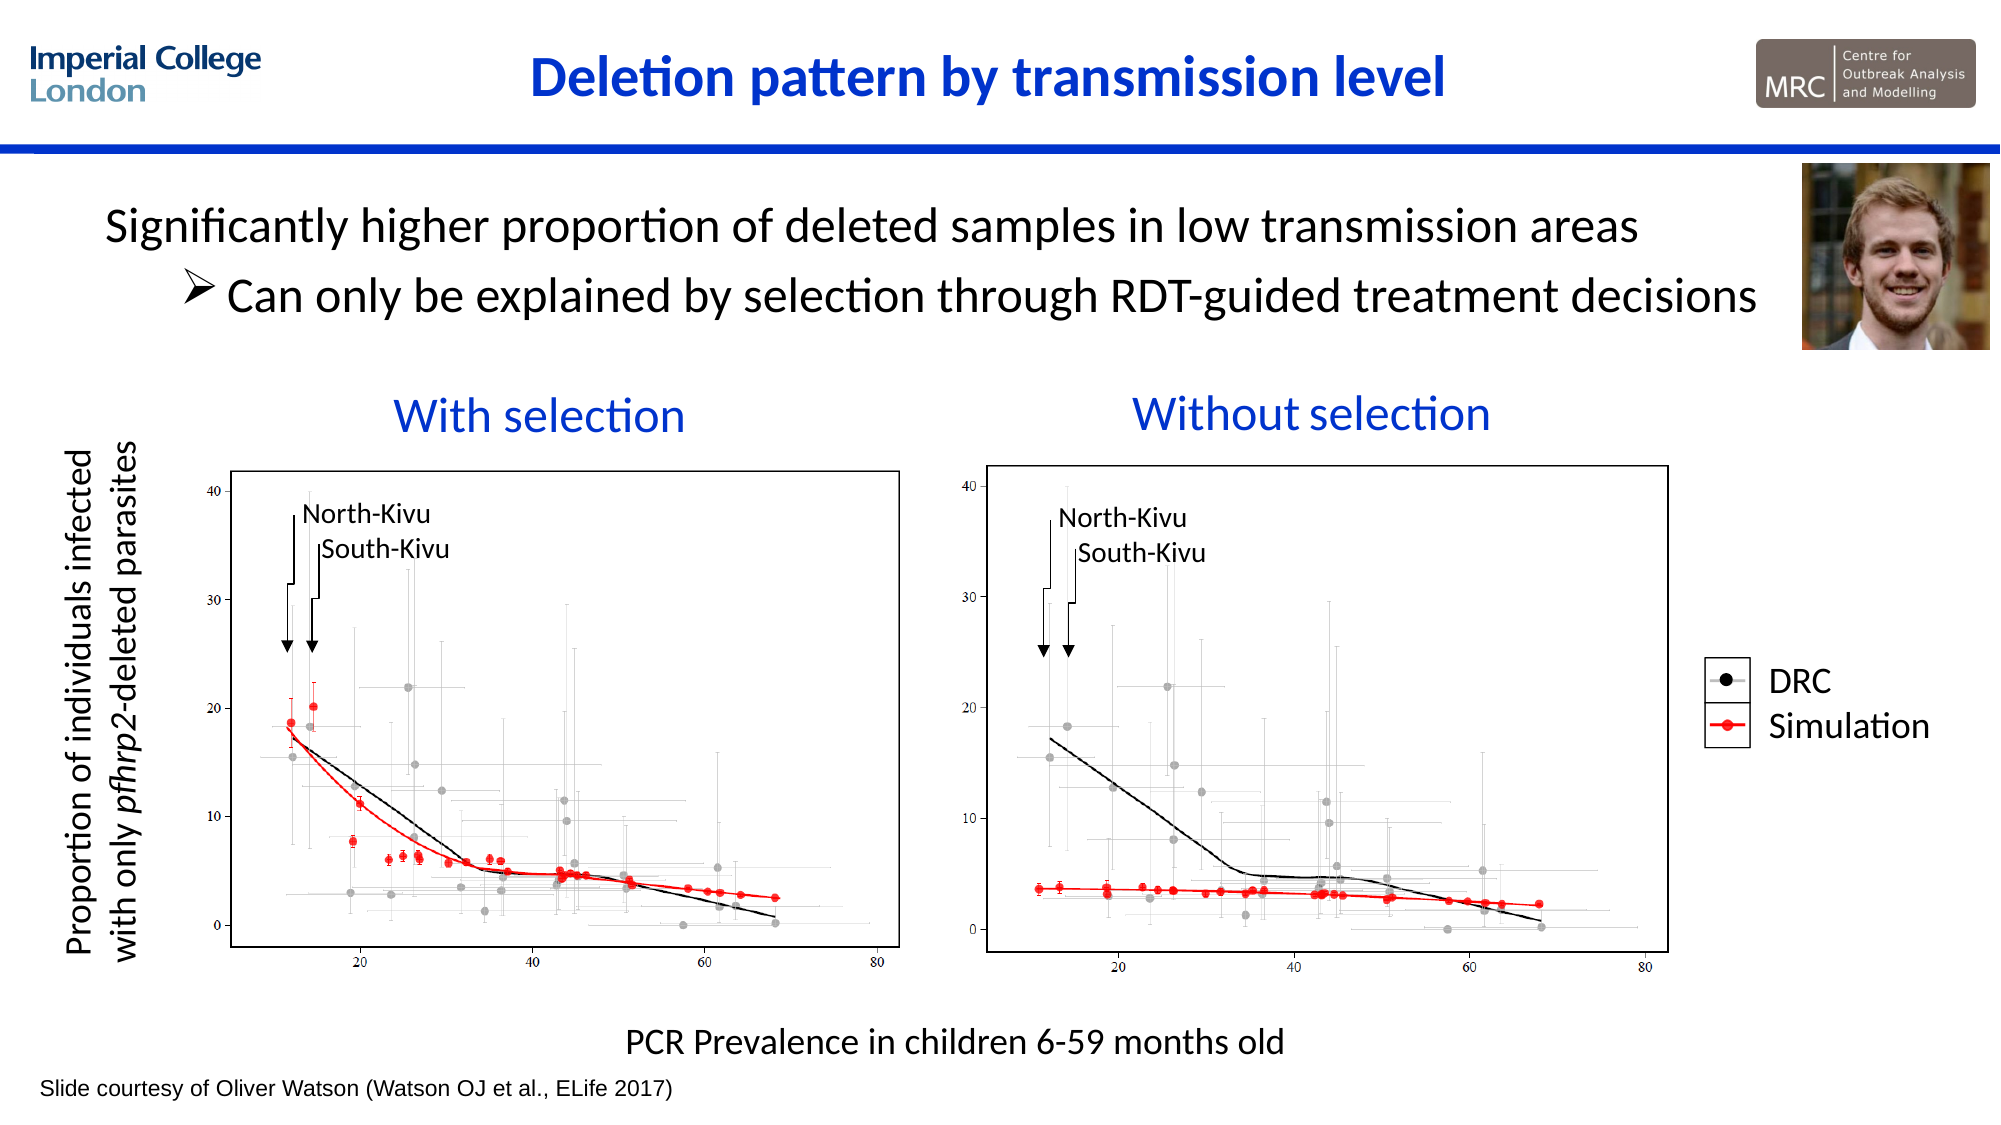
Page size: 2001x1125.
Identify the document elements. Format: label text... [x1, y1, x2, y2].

text_box With selection [378, 374, 730, 450]
picture [194, 456, 912, 972]
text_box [1697, 642, 1957, 762]
text_box Without selection [1117, 373, 1590, 449]
text_box Deletion pattern by transmission level [515, 30, 1485, 138]
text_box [1043, 490, 1464, 658]
text_box Slide courtesy of Oliver Watson (Watson OJ et al., ELife 2017) [24, 1065, 988, 1108]
picture [951, 452, 1675, 983]
list Significantly higher proportion of deleted samples in low transmission areas Can only be explained by selection through RDT-guided treatment decisions [90, 185, 1797, 328]
text_box PCR Prevalence in children 6-59 months old [598, 1009, 1314, 1070]
picture [31, 45, 261, 102]
picture [1756, 39, 1976, 108]
picture [1802, 163, 1990, 351]
text_box Proportion of individuals infected with only pfhrp2-deleted parasites [45, 412, 151, 993]
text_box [286, 486, 708, 654]
